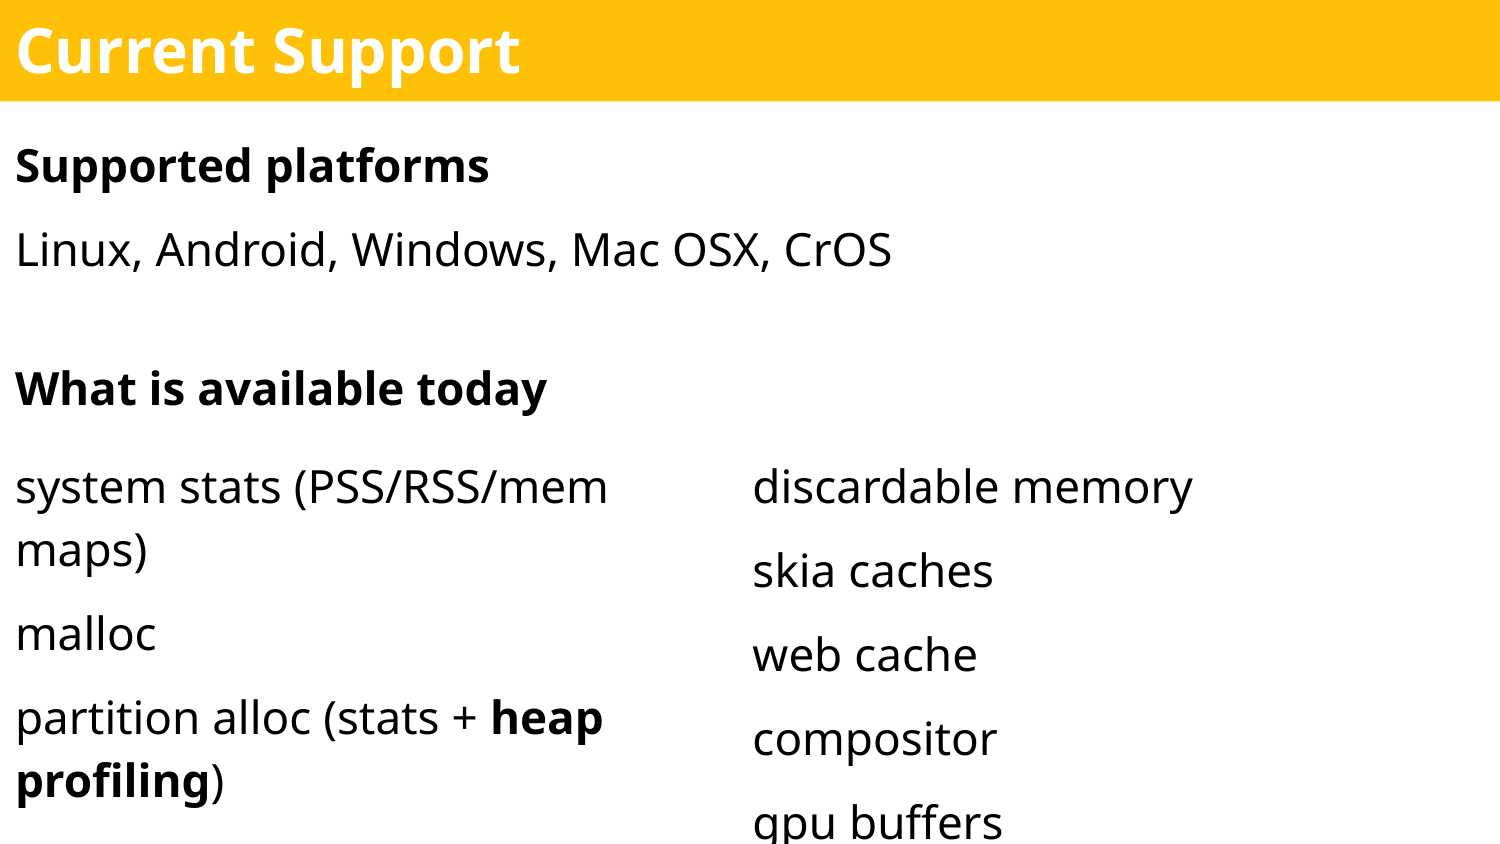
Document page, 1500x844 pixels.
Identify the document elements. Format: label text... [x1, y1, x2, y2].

text_box system stats (PSS/RSS/mem maps) malloc partition alloc (stats + heap profiling) oilpan v8 heap spaces stats [0, 434, 737, 844]
text_box discardable memory skia caches web cache compositor gpu buffers [737, 434, 1496, 844]
title Current Support [0, 0, 1500, 102]
text_box Supported platforms Linux, Android, Windows, Mac OSX, CrOS What is available today [0, 113, 1500, 422]
